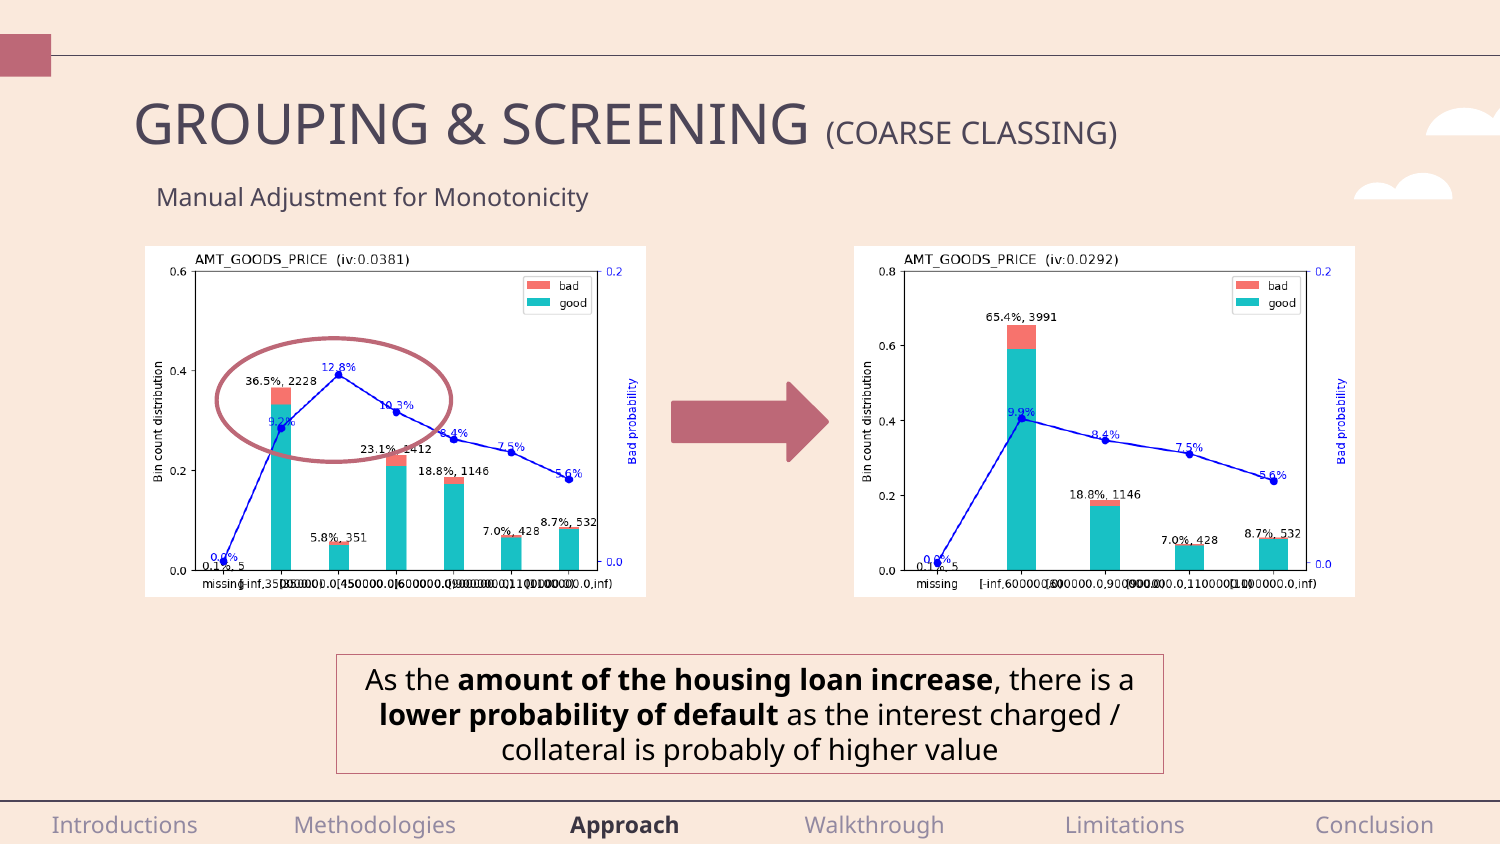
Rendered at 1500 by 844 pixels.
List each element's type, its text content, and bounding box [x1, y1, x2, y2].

text_box As the amount of the housing loan increase, there is a lower probability of default as the interest charged / collateral is probably of higher value [336, 654, 1164, 774]
picture [145, 246, 646, 597]
title GROUPING & SCREENING (COARSE CLASSING) [118, 72, 1382, 166]
picture [854, 246, 1355, 597]
list Manual Adjustment for Monotonicity [118, 166, 1382, 232]
text_box [671, 381, 829, 463]
